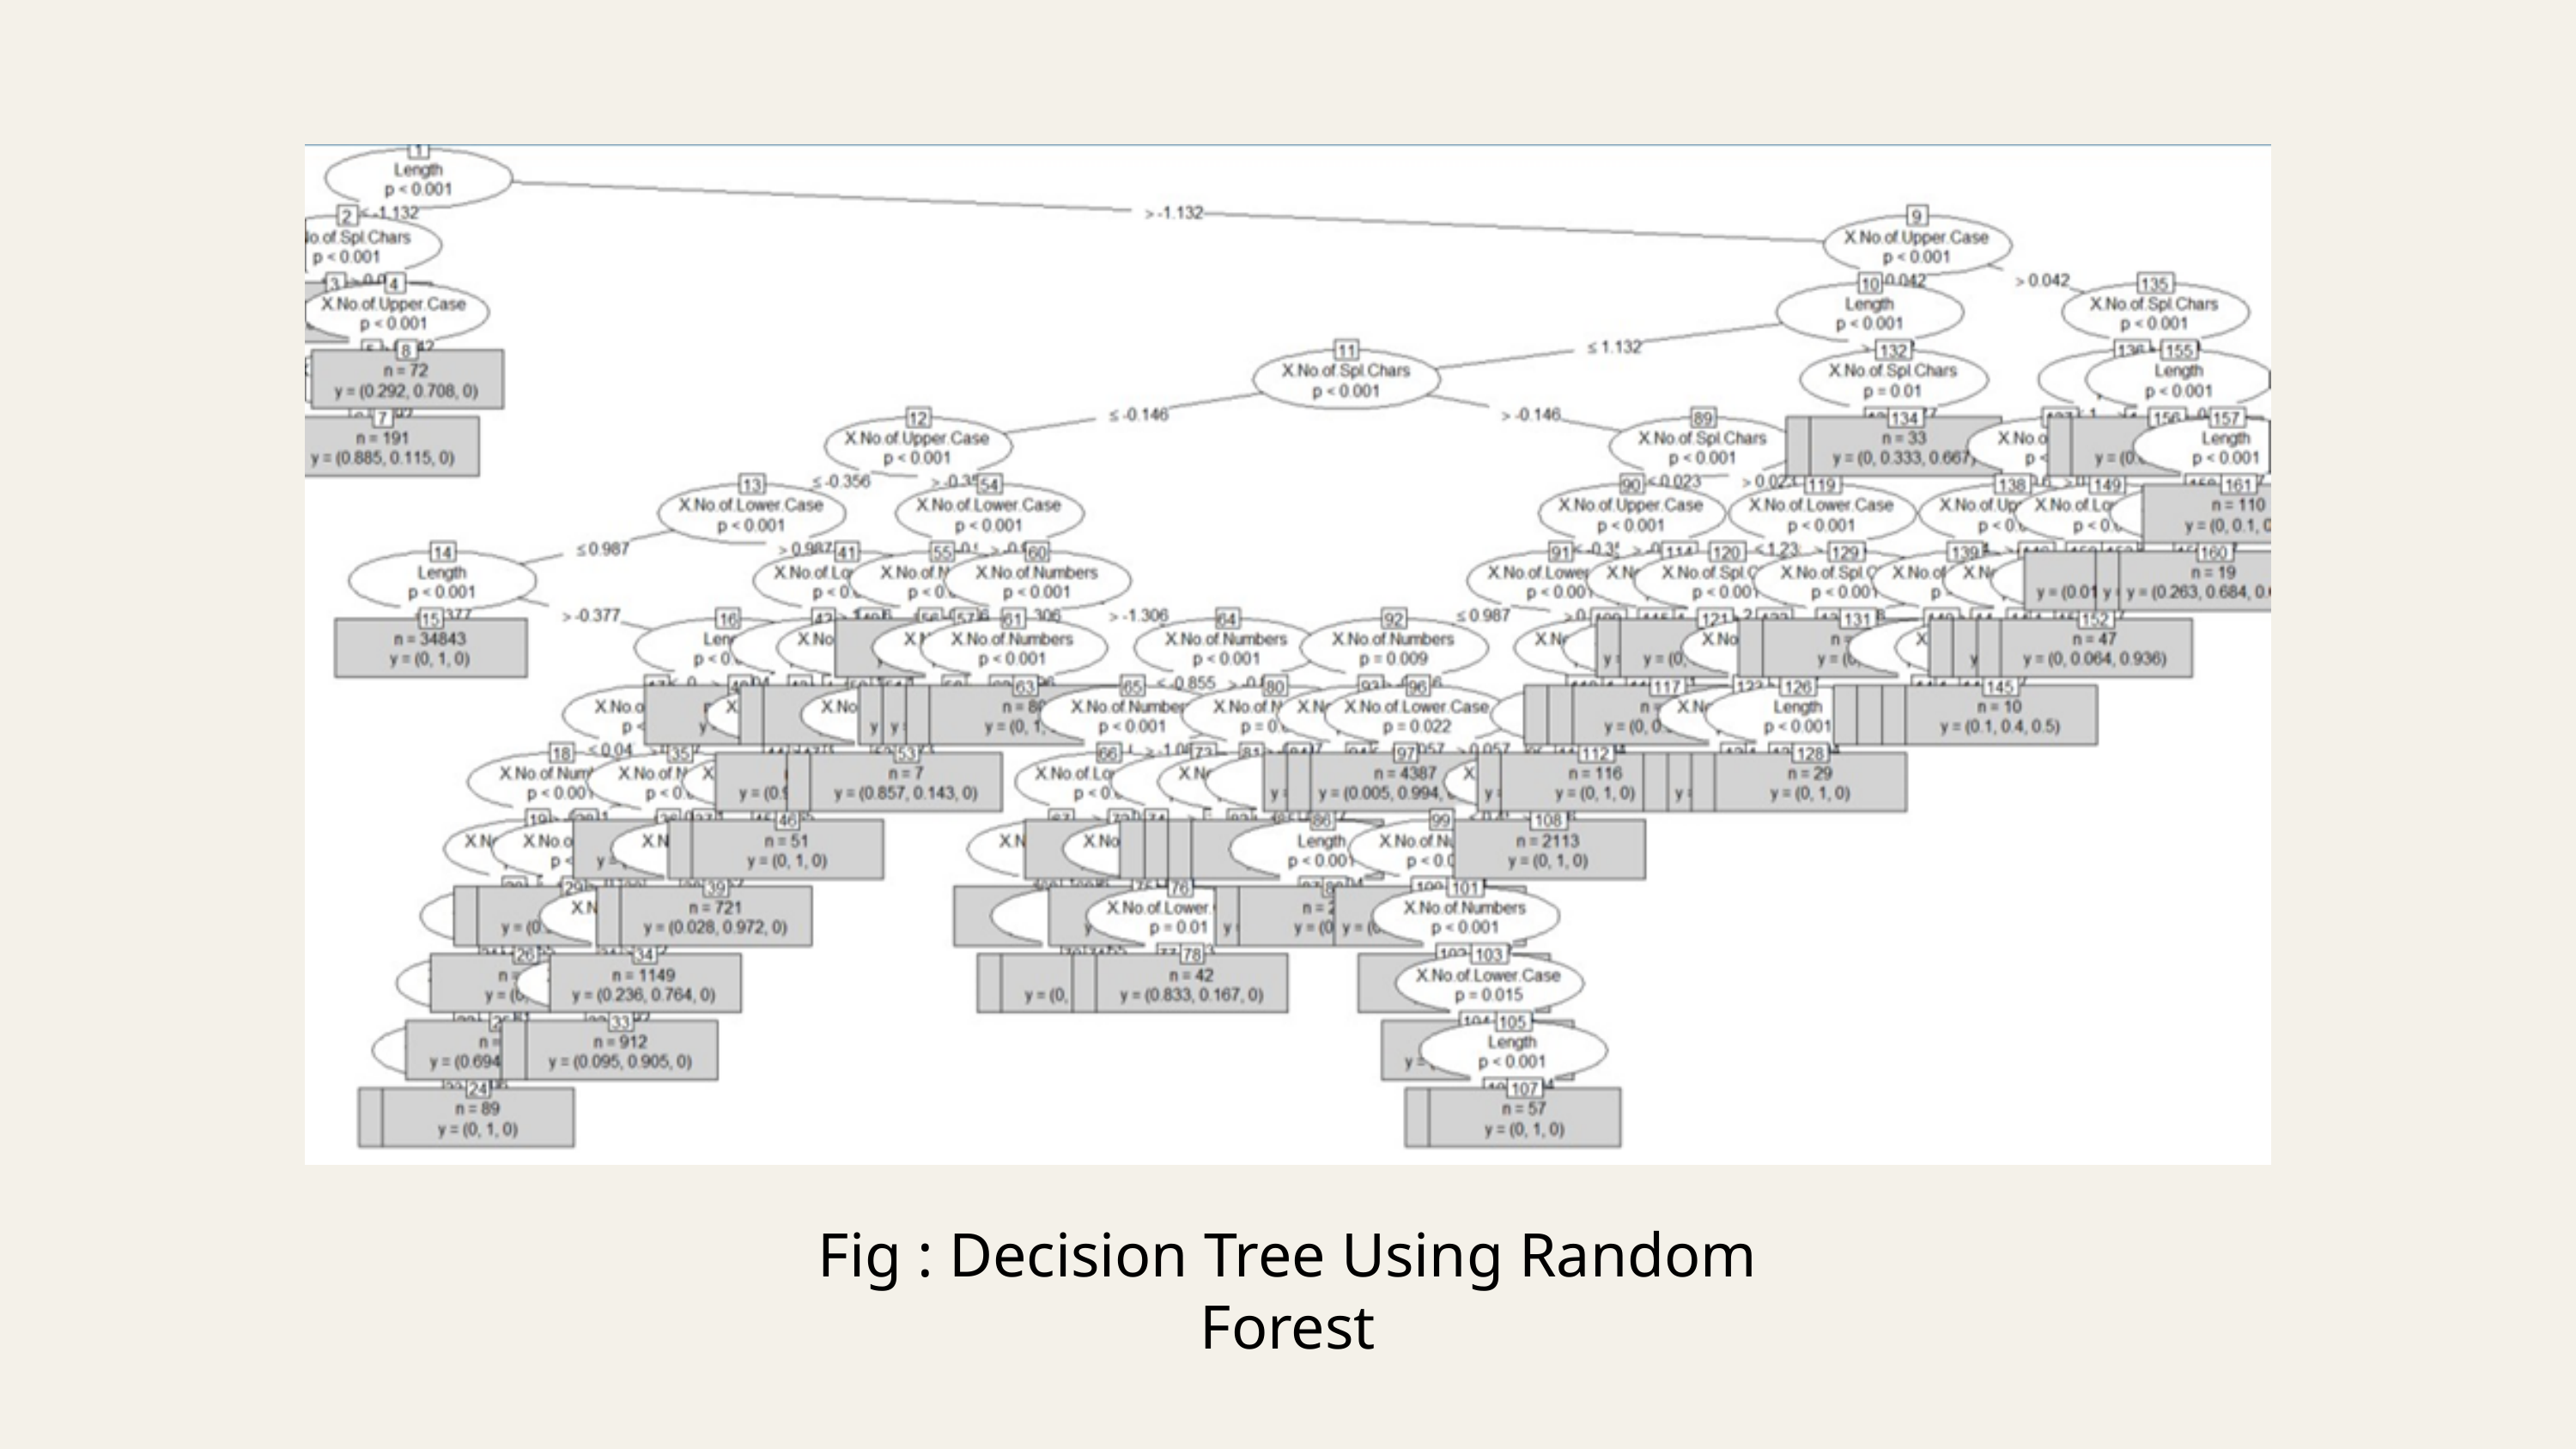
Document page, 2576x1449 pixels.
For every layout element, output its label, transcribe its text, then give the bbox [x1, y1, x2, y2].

picture [304, 144, 2272, 1165]
text_box Fig : Decision Tree Using Random Forest [769, 1172, 1807, 1361]
